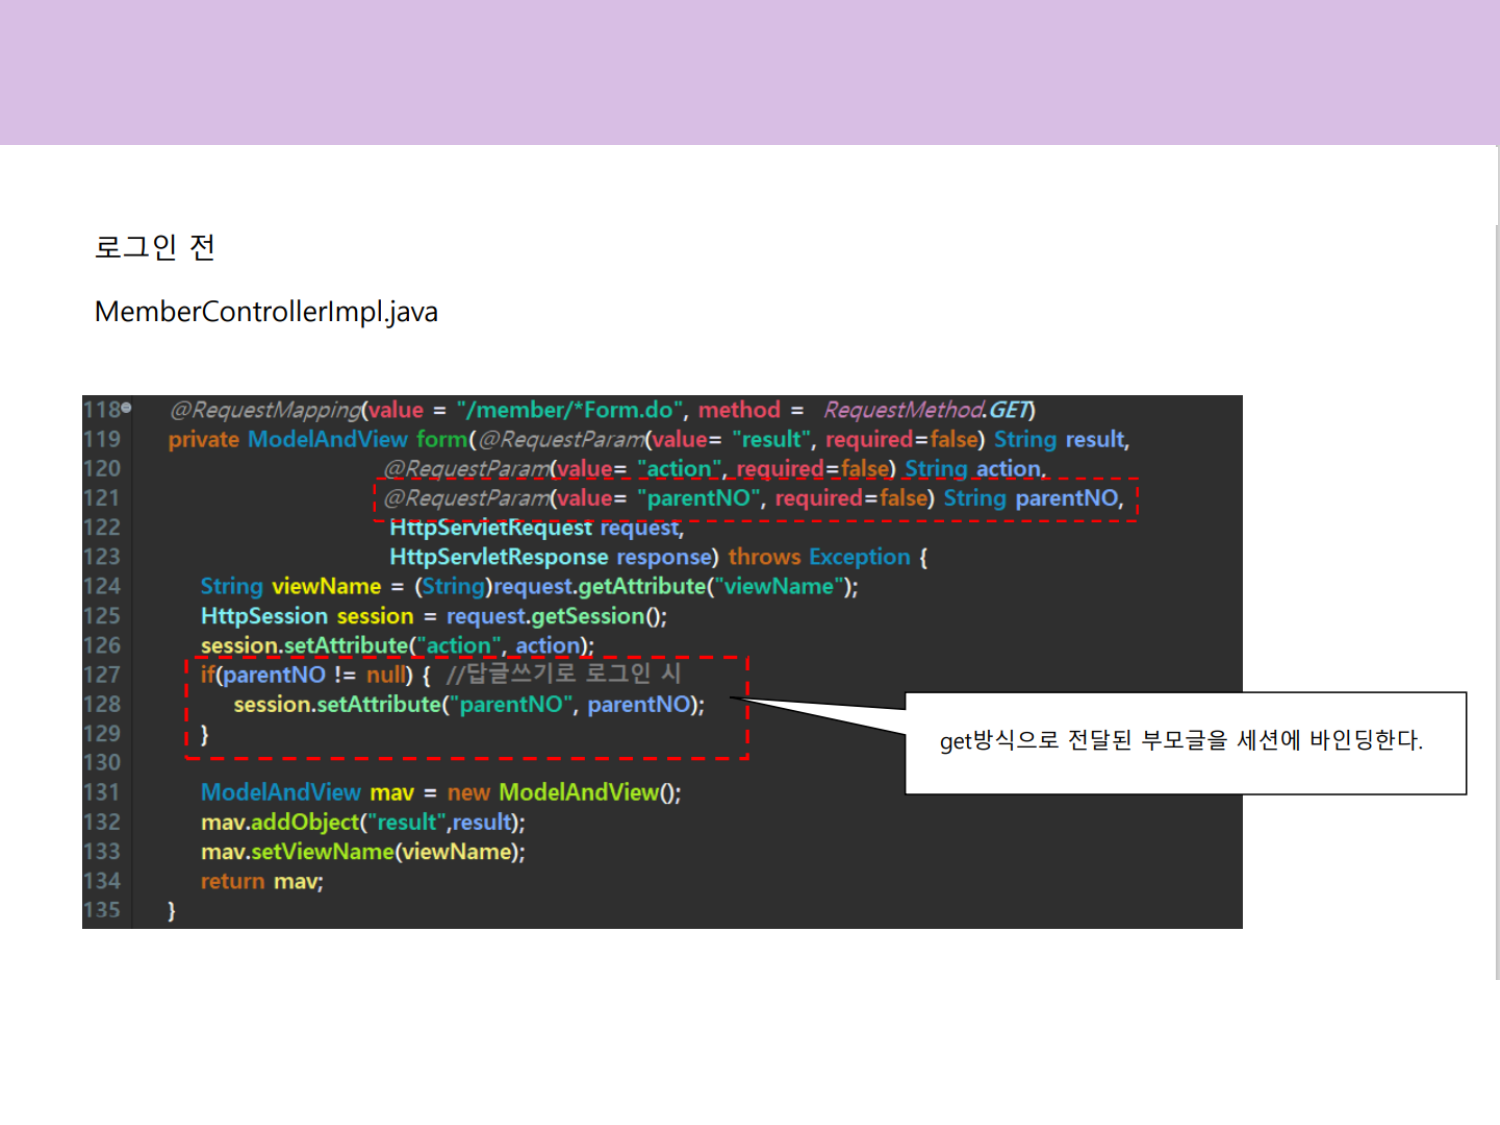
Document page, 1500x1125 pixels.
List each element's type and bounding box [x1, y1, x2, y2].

picture [0, 145, 1500, 980]
text_box [0, 0, 1500, 145]
